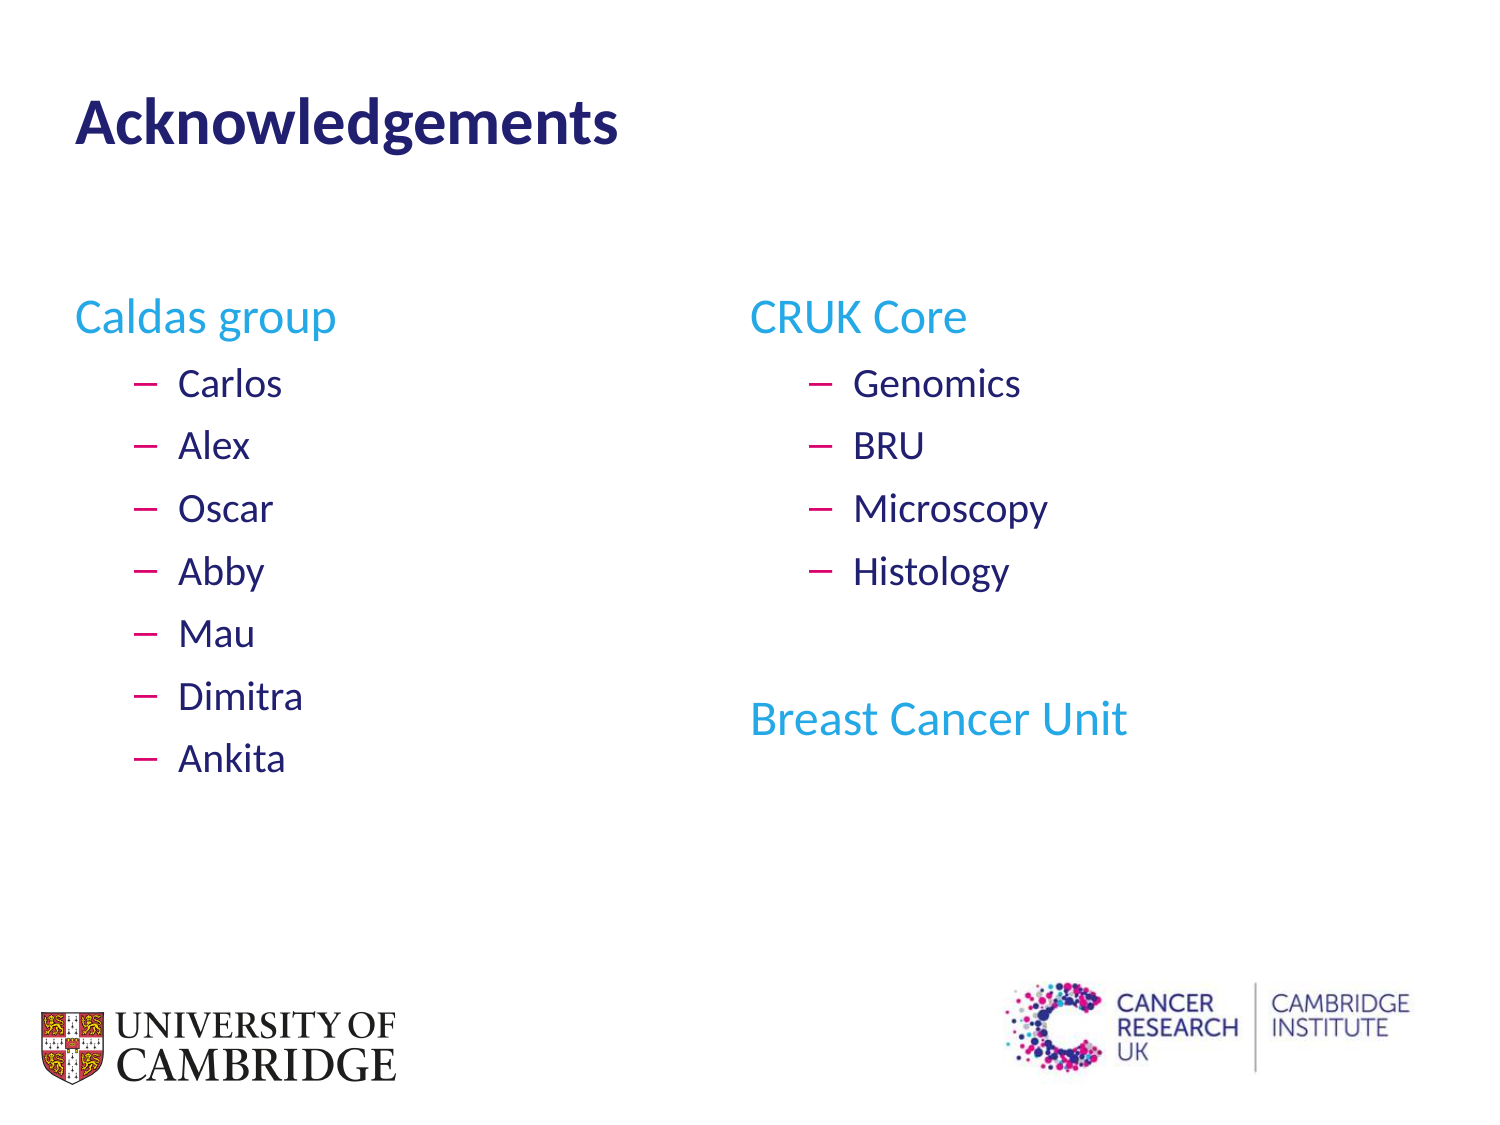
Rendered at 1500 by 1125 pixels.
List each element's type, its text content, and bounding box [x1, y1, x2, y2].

list Caldas group Carlos Alex Oscar Abby Mau Dimitra Ankita [75, 283, 700, 959]
picture [41, 1011, 396, 1085]
title Acknowledgements [75, 83, 1425, 246]
list CRUK Core Genomics BRU Microscopy Histology Breast Cancer Unit [750, 283, 1425, 959]
picture [986, 964, 1459, 1101]
